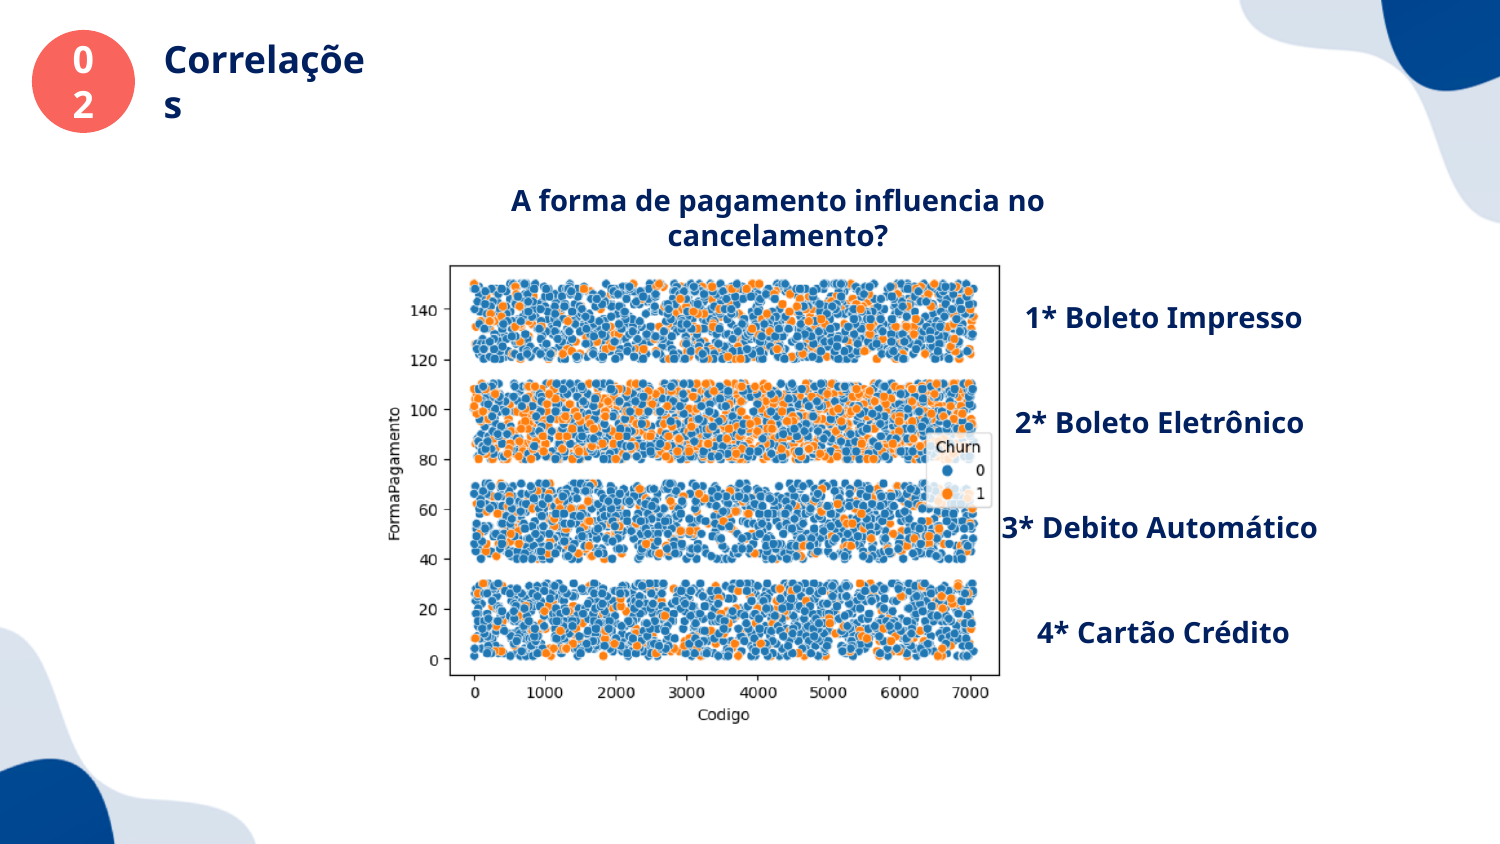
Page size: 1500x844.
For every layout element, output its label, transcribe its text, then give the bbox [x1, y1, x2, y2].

text_box A forma de pagamento influencia no cancelamento? [412, 175, 1144, 253]
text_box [0, 618, 269, 844]
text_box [366, 254, 1382, 735]
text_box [31, 29, 393, 134]
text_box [1228, 0, 1500, 231]
